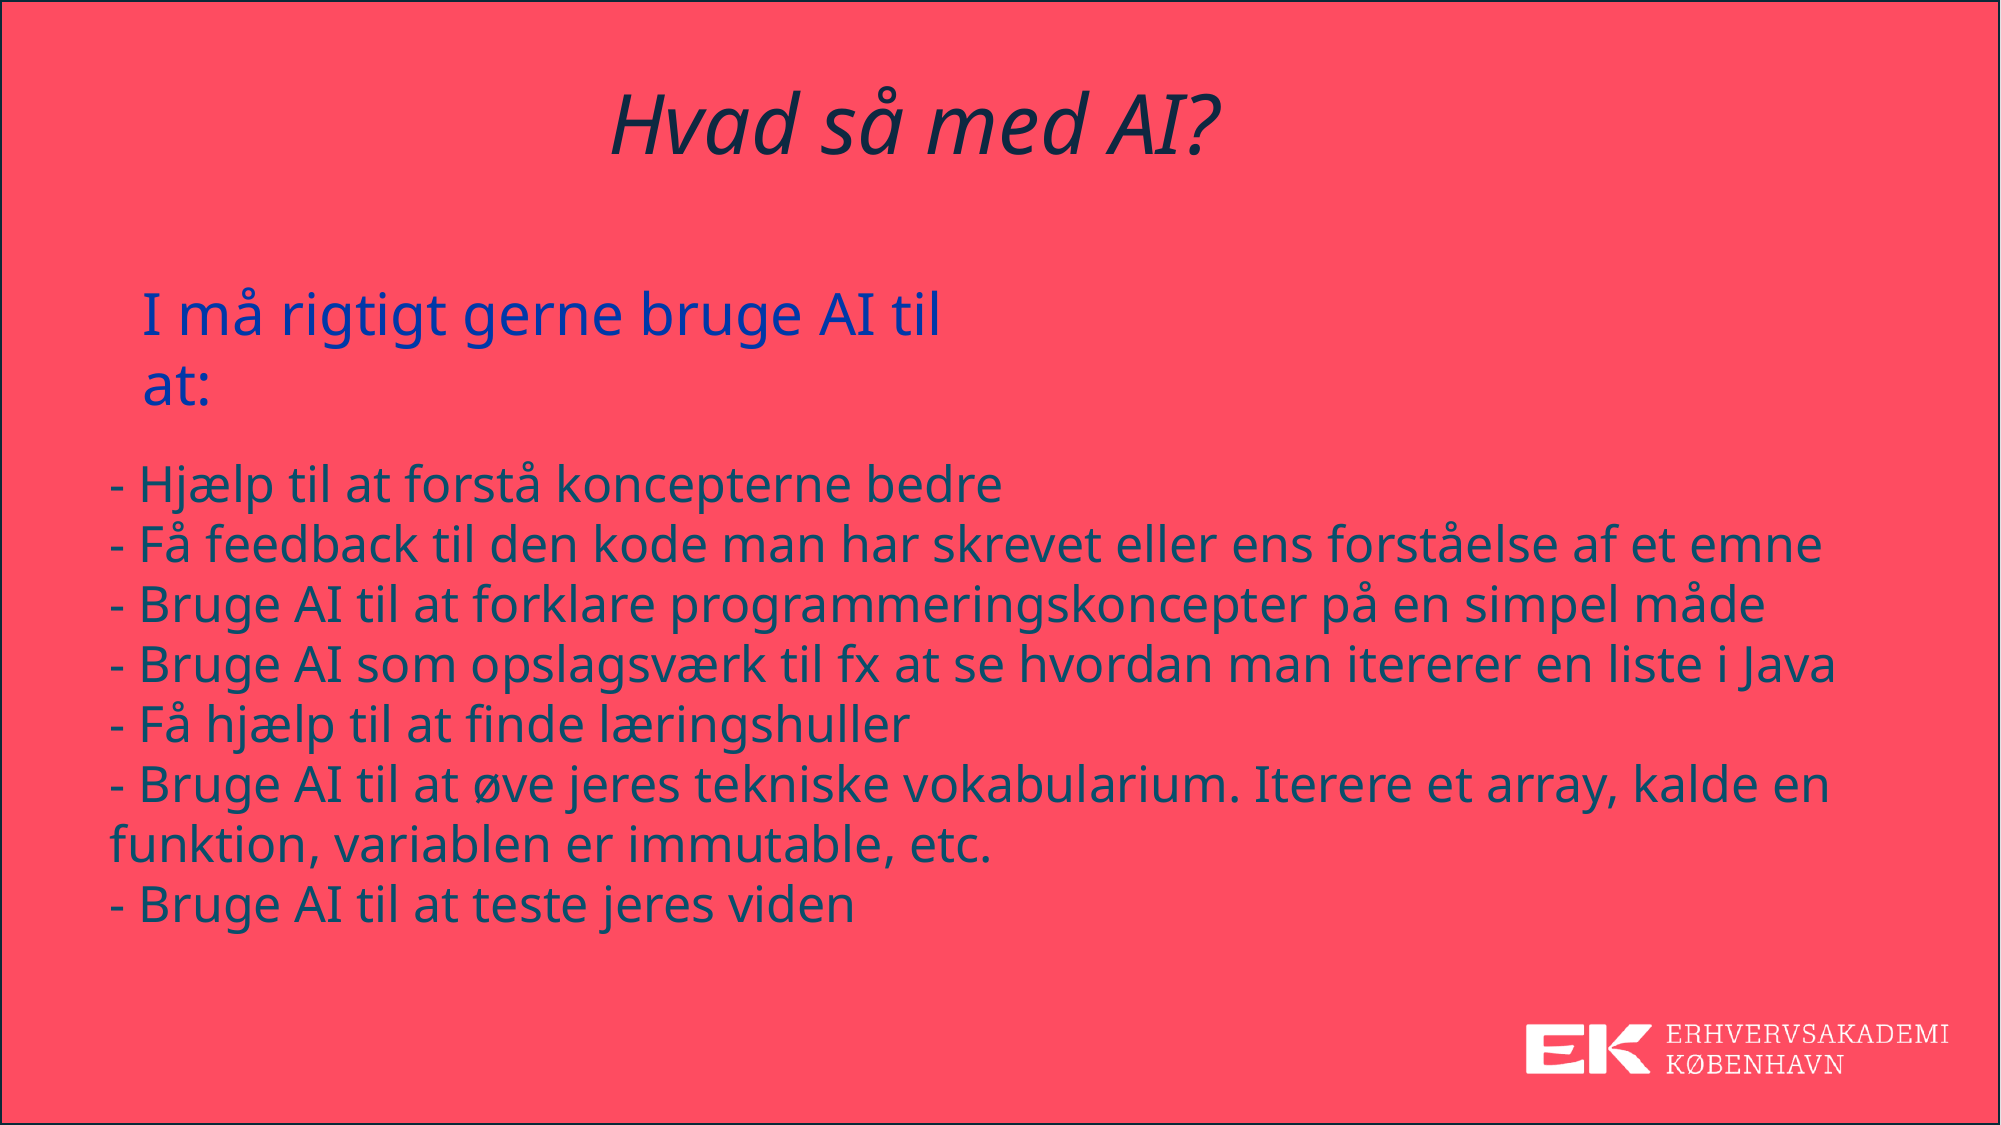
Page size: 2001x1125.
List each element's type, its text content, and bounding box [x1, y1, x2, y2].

title Hvad så med AI? [593, 67, 1342, 180]
text_box - Hjælp til at forstå koncepterne bedre - Få feedback til den kode man har skrevet eller ens forståelse af et emne - Bruge AI til at forklare programmeringskoncepter på en simpel måde - Bruge AI som opslagsværk til fx at se hvordan man itererer en liste i Java - Få hjælp til at finde læringshuller - Bruge AI til at øve jeres tekniske vokabularium. Iterere et array, kalde en funktion, variablen er immutable, etc. - Bruge AI til at teste jeres viden [95, 445, 2000, 941]
picture [1477, 975, 1997, 1122]
text_box I må rigtigt gerne bruge AI til at: [128, 269, 968, 425]
